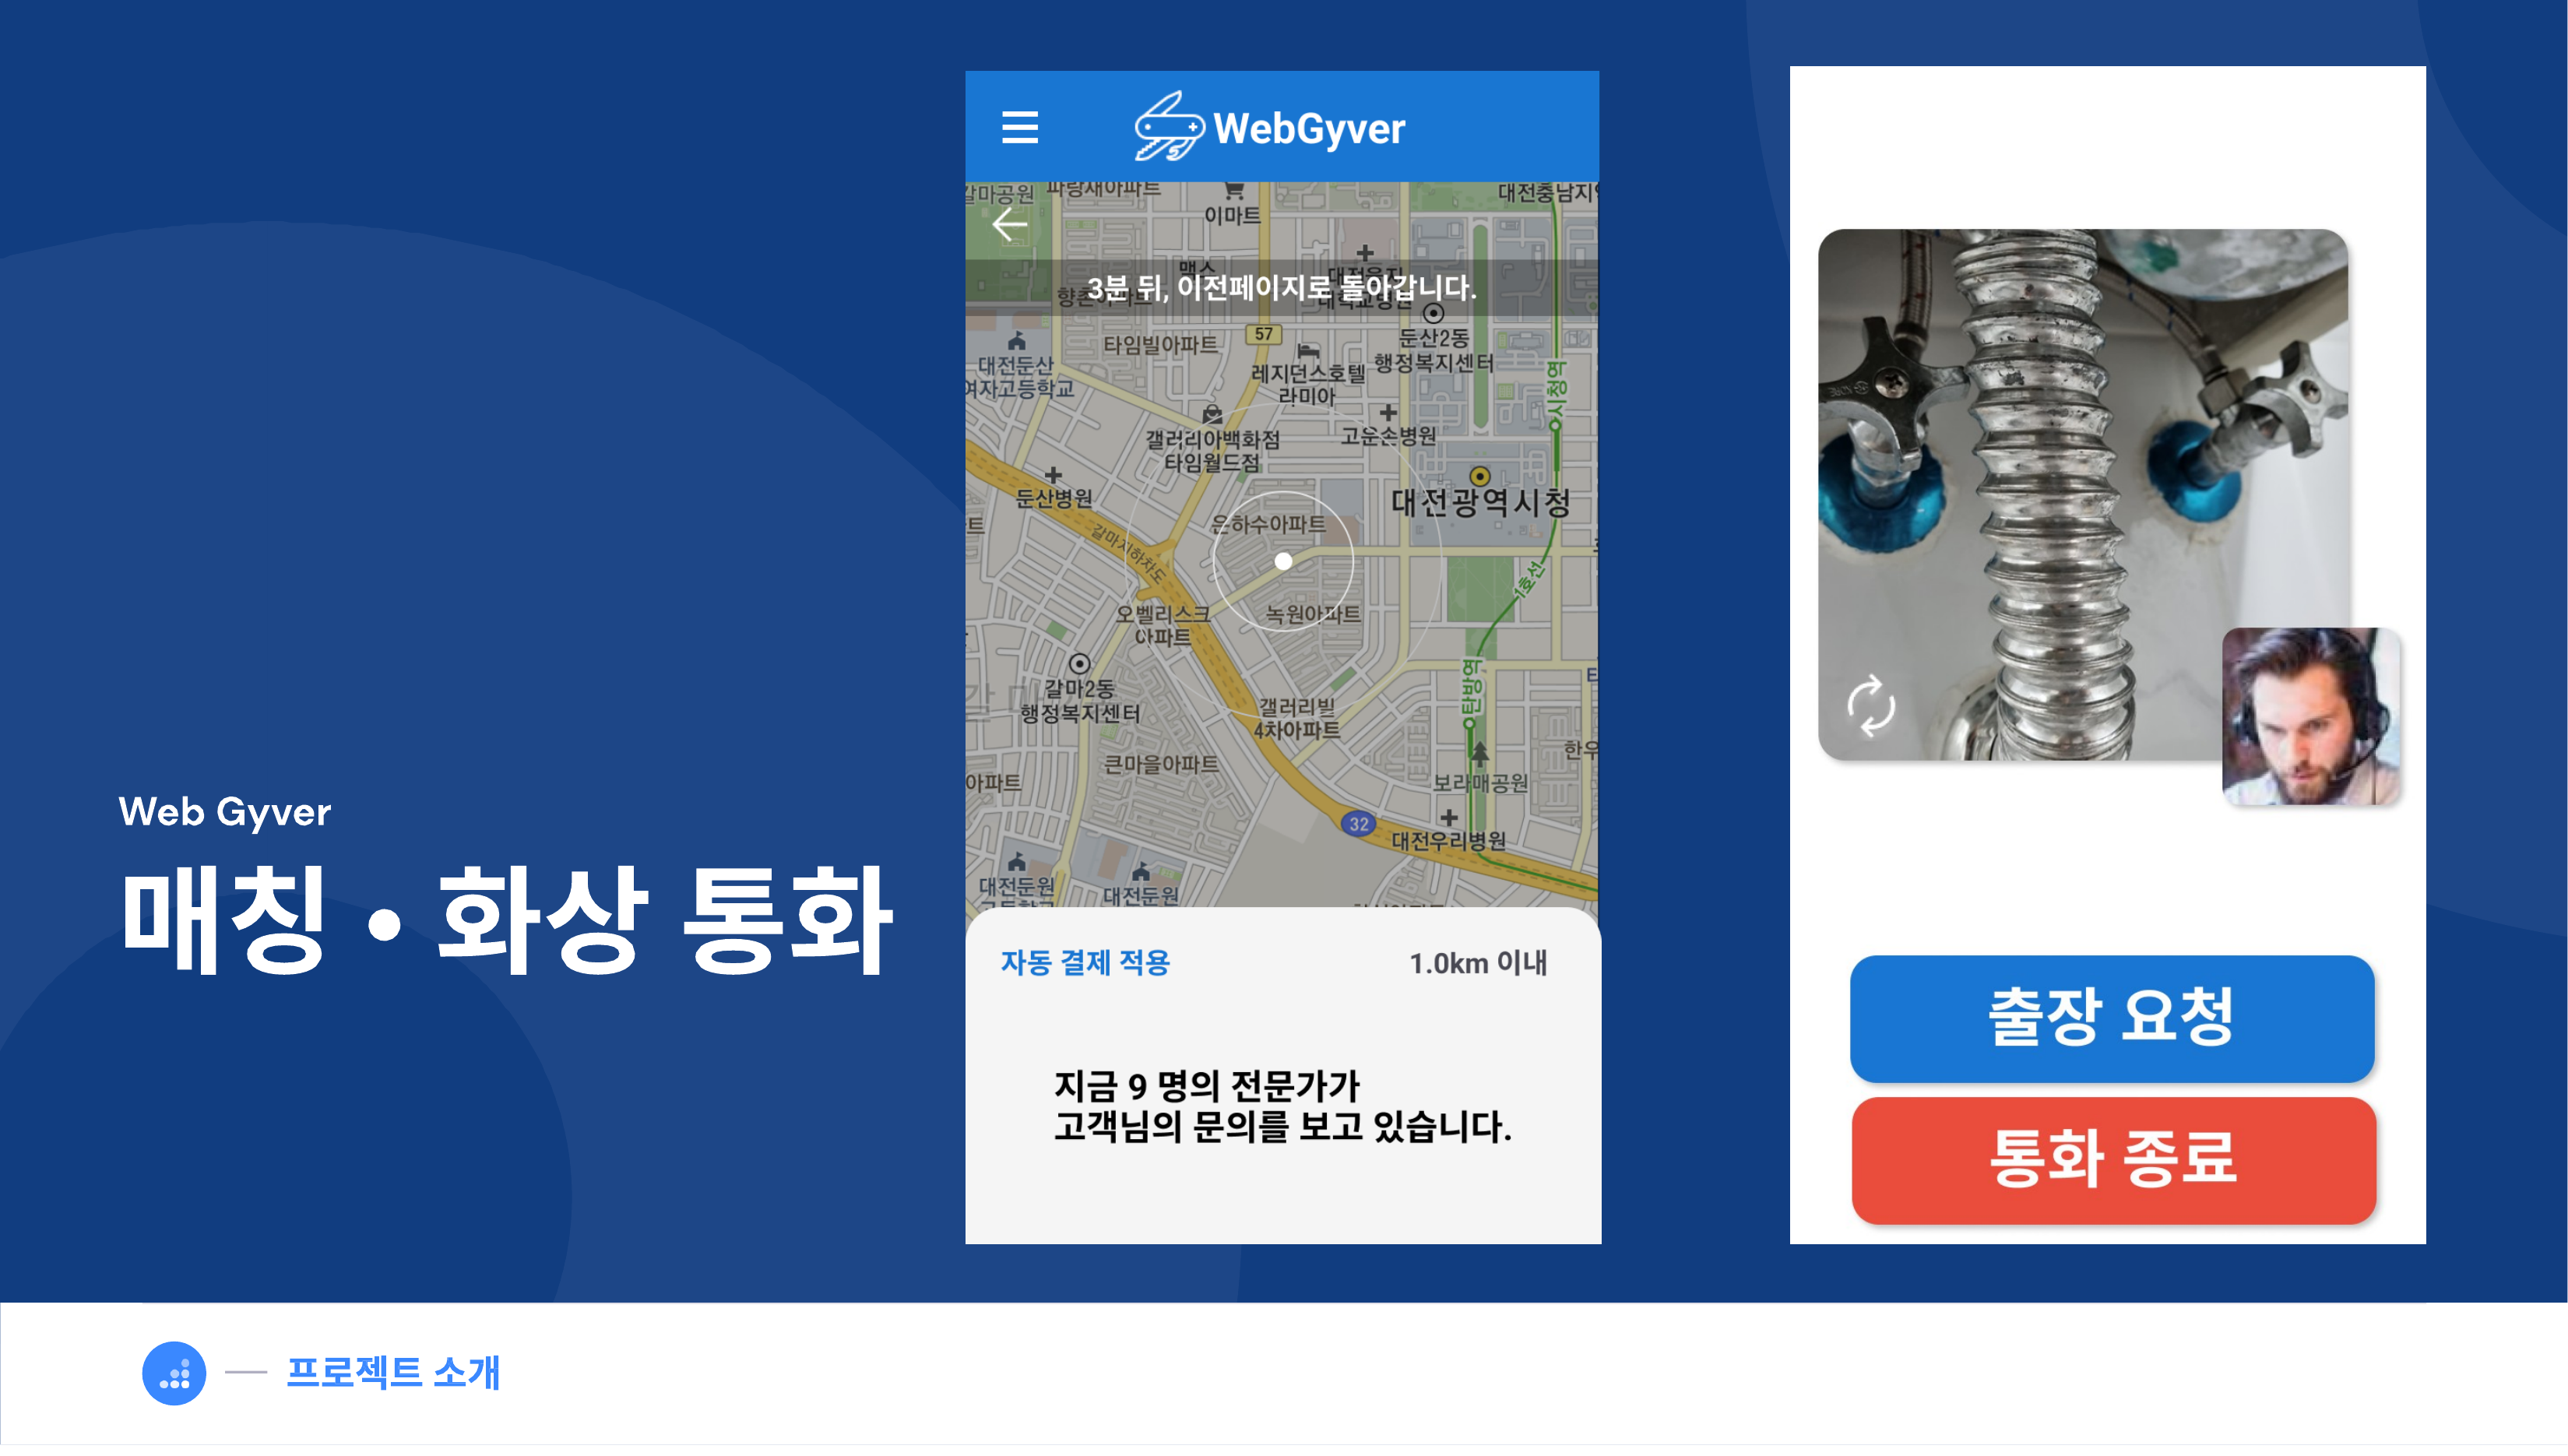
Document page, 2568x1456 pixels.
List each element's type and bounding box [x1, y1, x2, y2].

text_box [0, 66, 2568, 1445]
